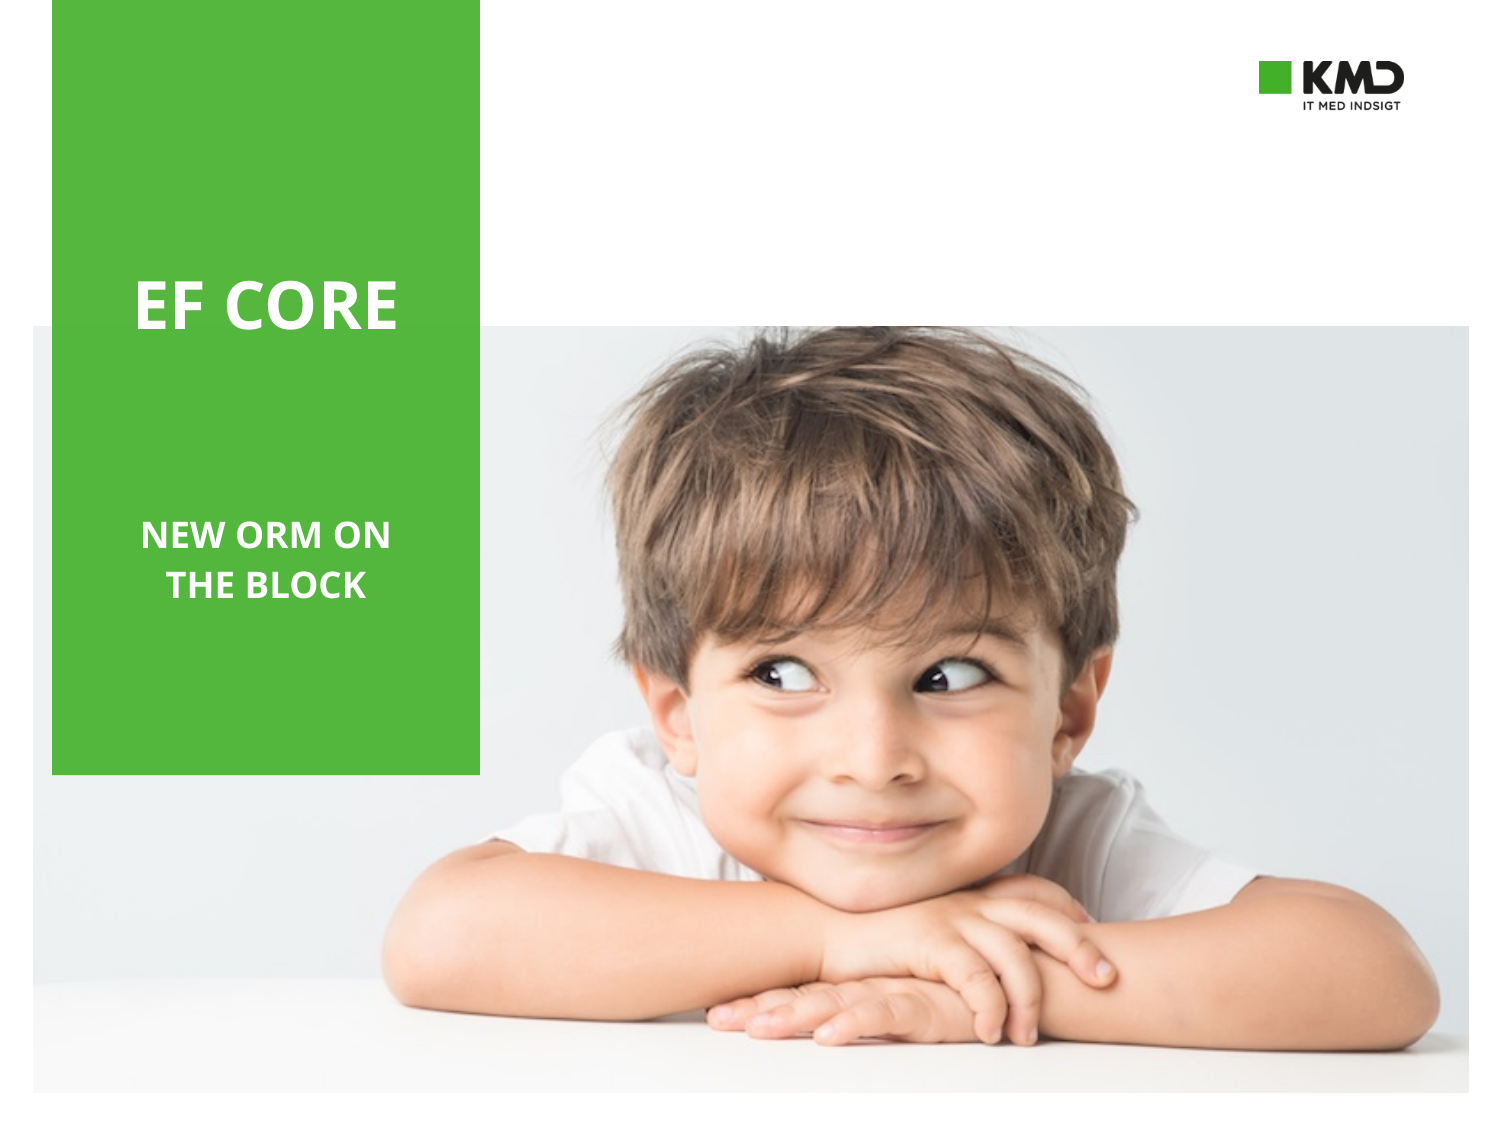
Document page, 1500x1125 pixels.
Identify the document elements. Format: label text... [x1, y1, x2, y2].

picture [1259, 61, 1404, 112]
picture [32, 326, 1469, 1093]
title EF core [51, 0, 481, 324]
